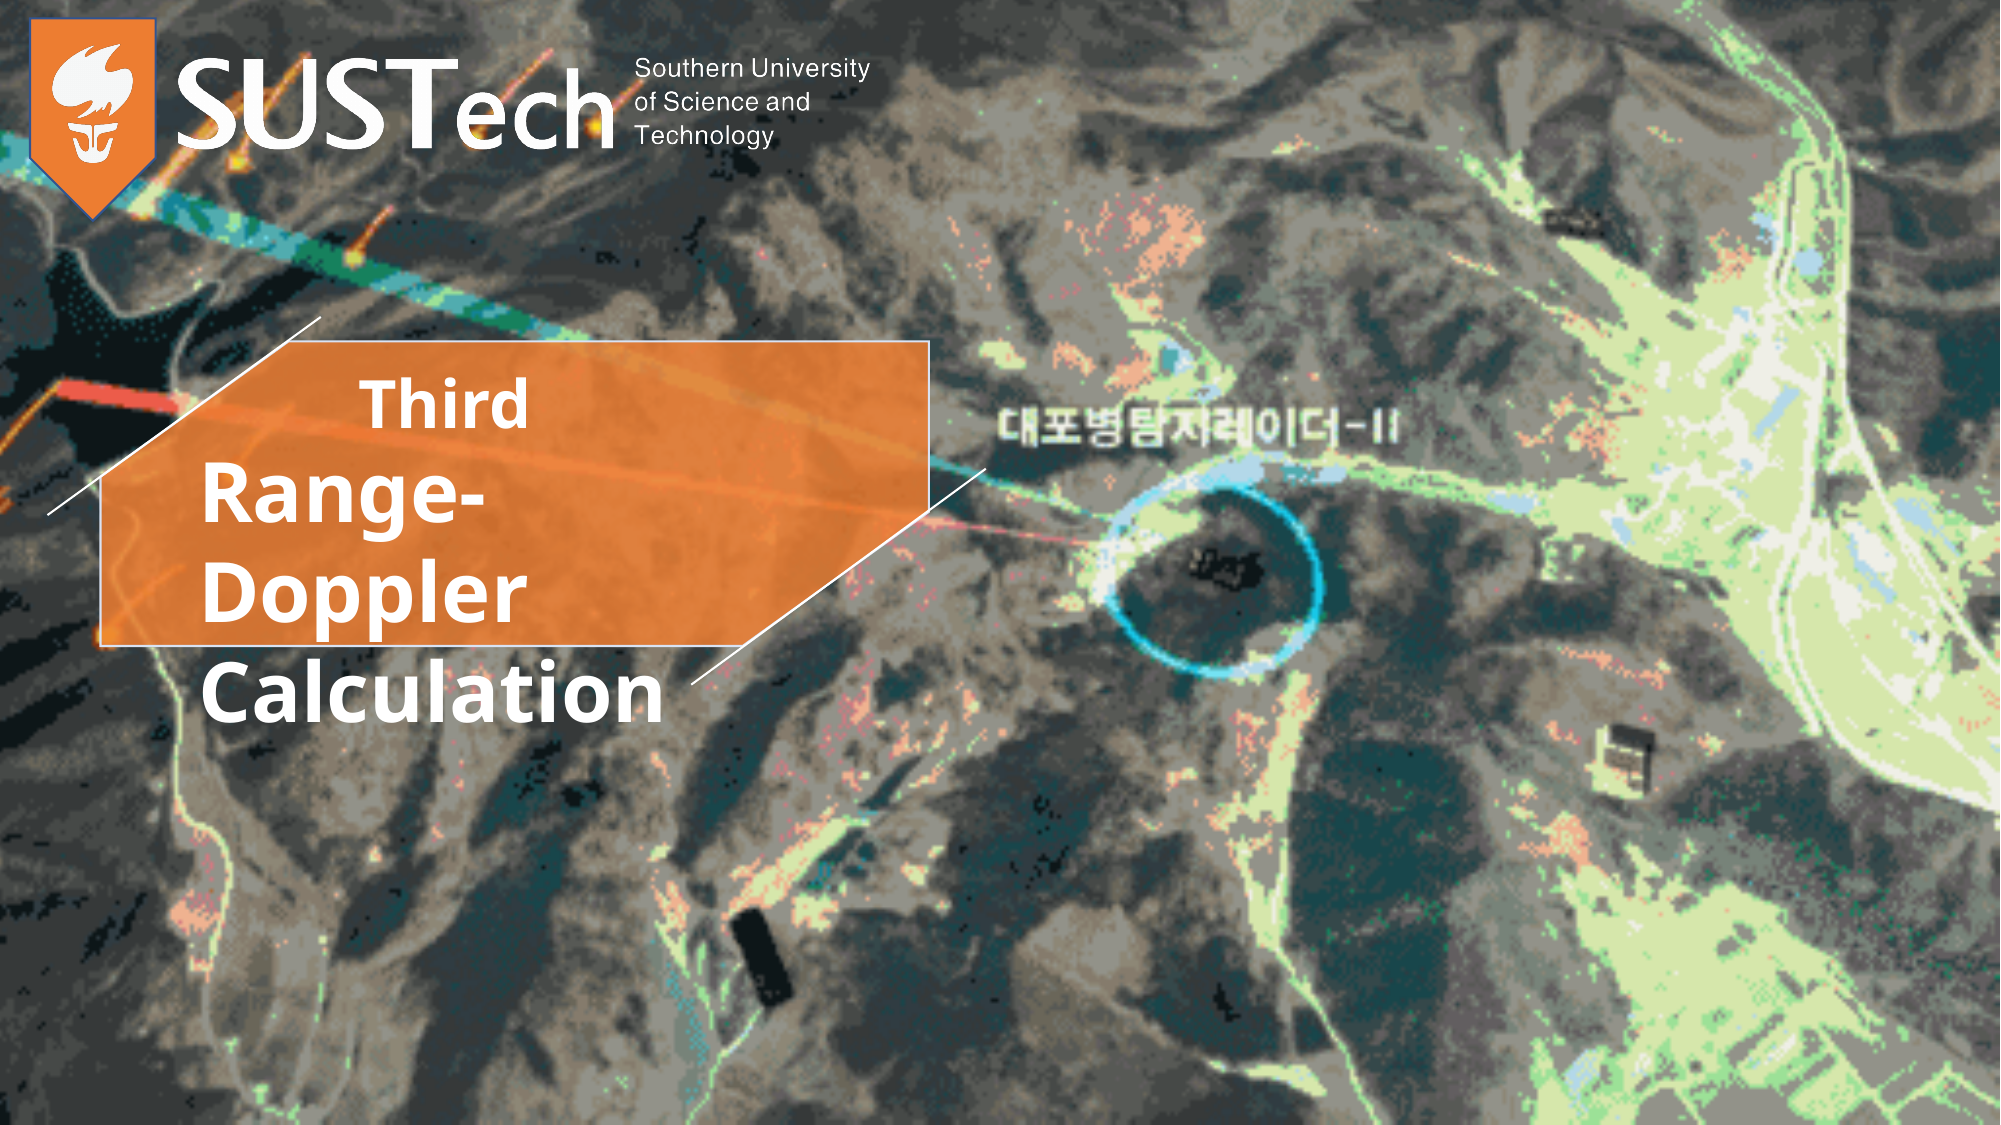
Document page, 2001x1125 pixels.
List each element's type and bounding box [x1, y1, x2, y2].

picture [0, 0, 2000, 1125]
text_box [47, 316, 321, 516]
text_box [691, 468, 986, 685]
